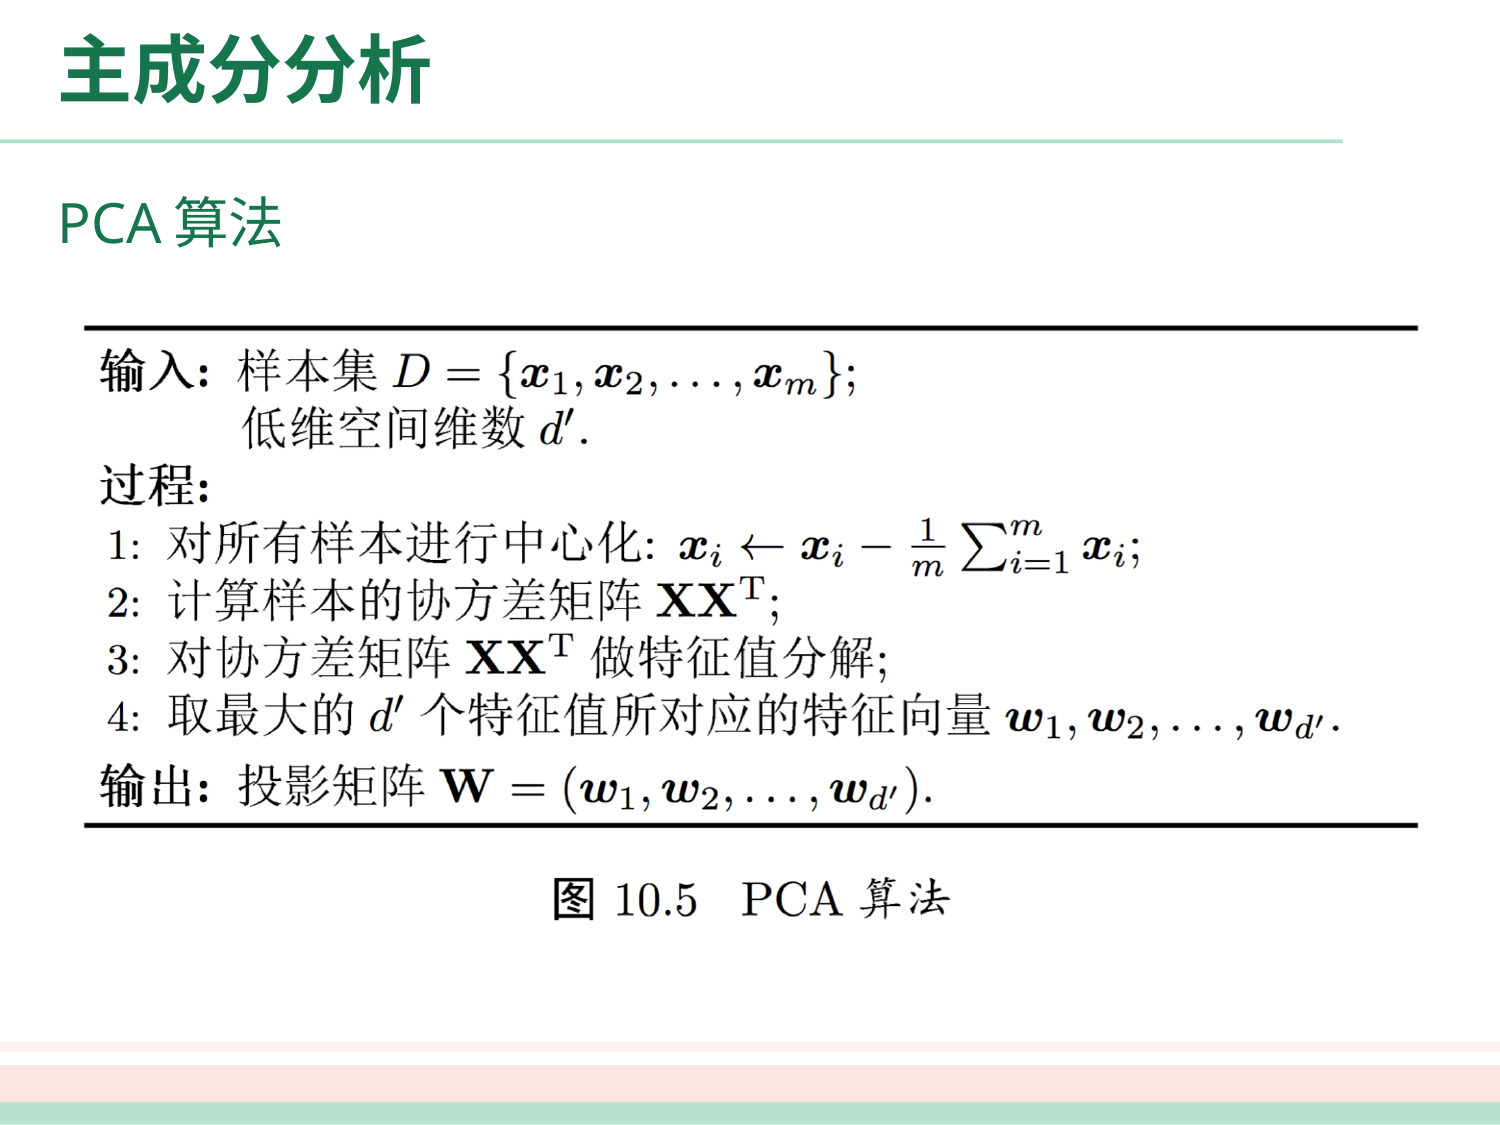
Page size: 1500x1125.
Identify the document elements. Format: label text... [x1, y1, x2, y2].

picture [0, 0, 1500, 1125]
title 主成分分析 [42, 8, 1223, 138]
list PCA算法 [42, 188, 1459, 264]
